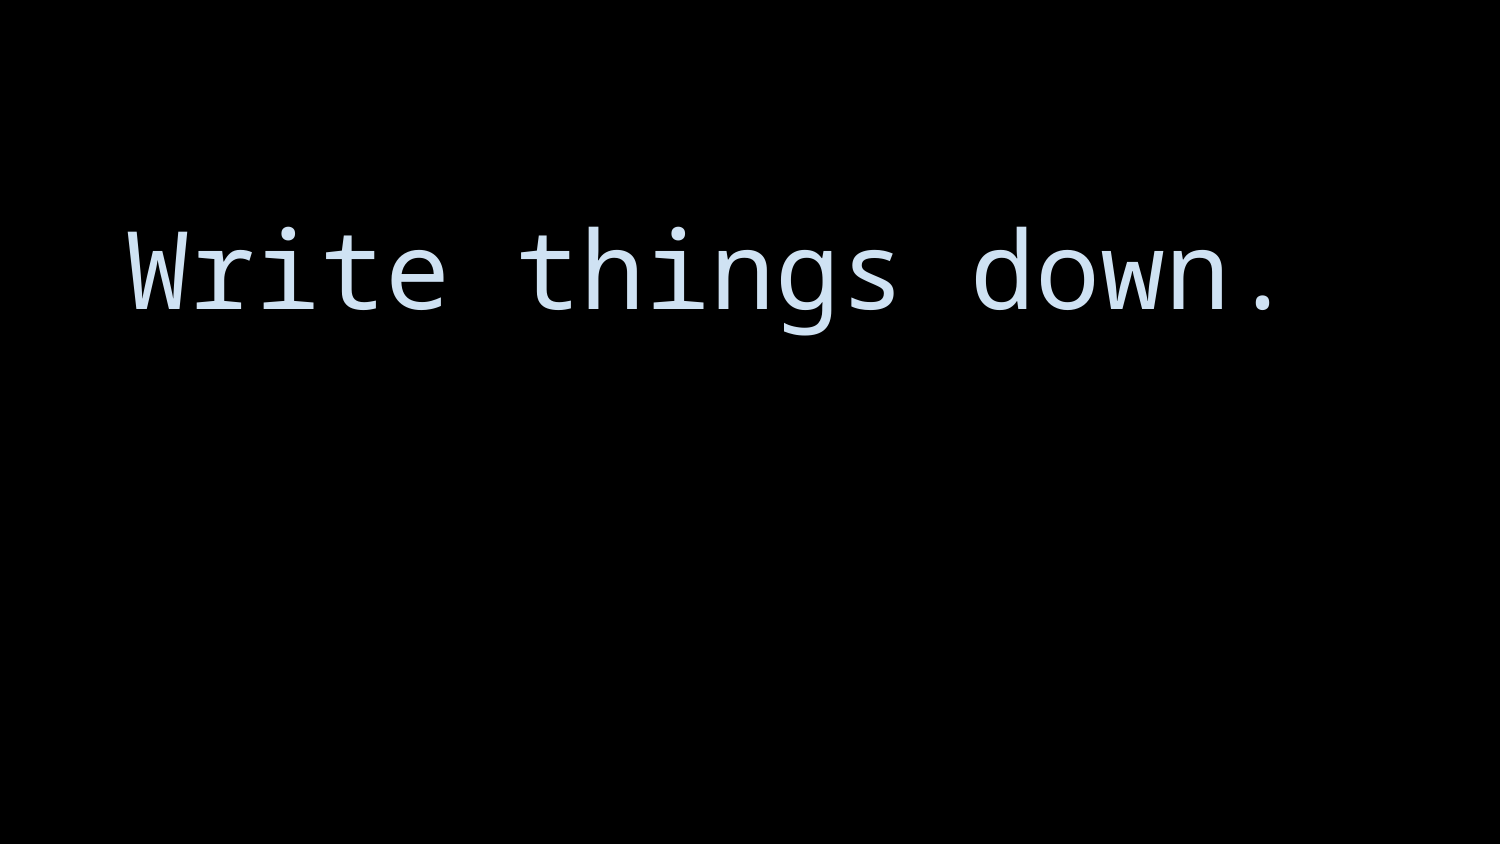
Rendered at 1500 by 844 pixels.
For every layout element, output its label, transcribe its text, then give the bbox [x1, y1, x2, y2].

text_box Write things down. [110, 186, 1389, 645]
